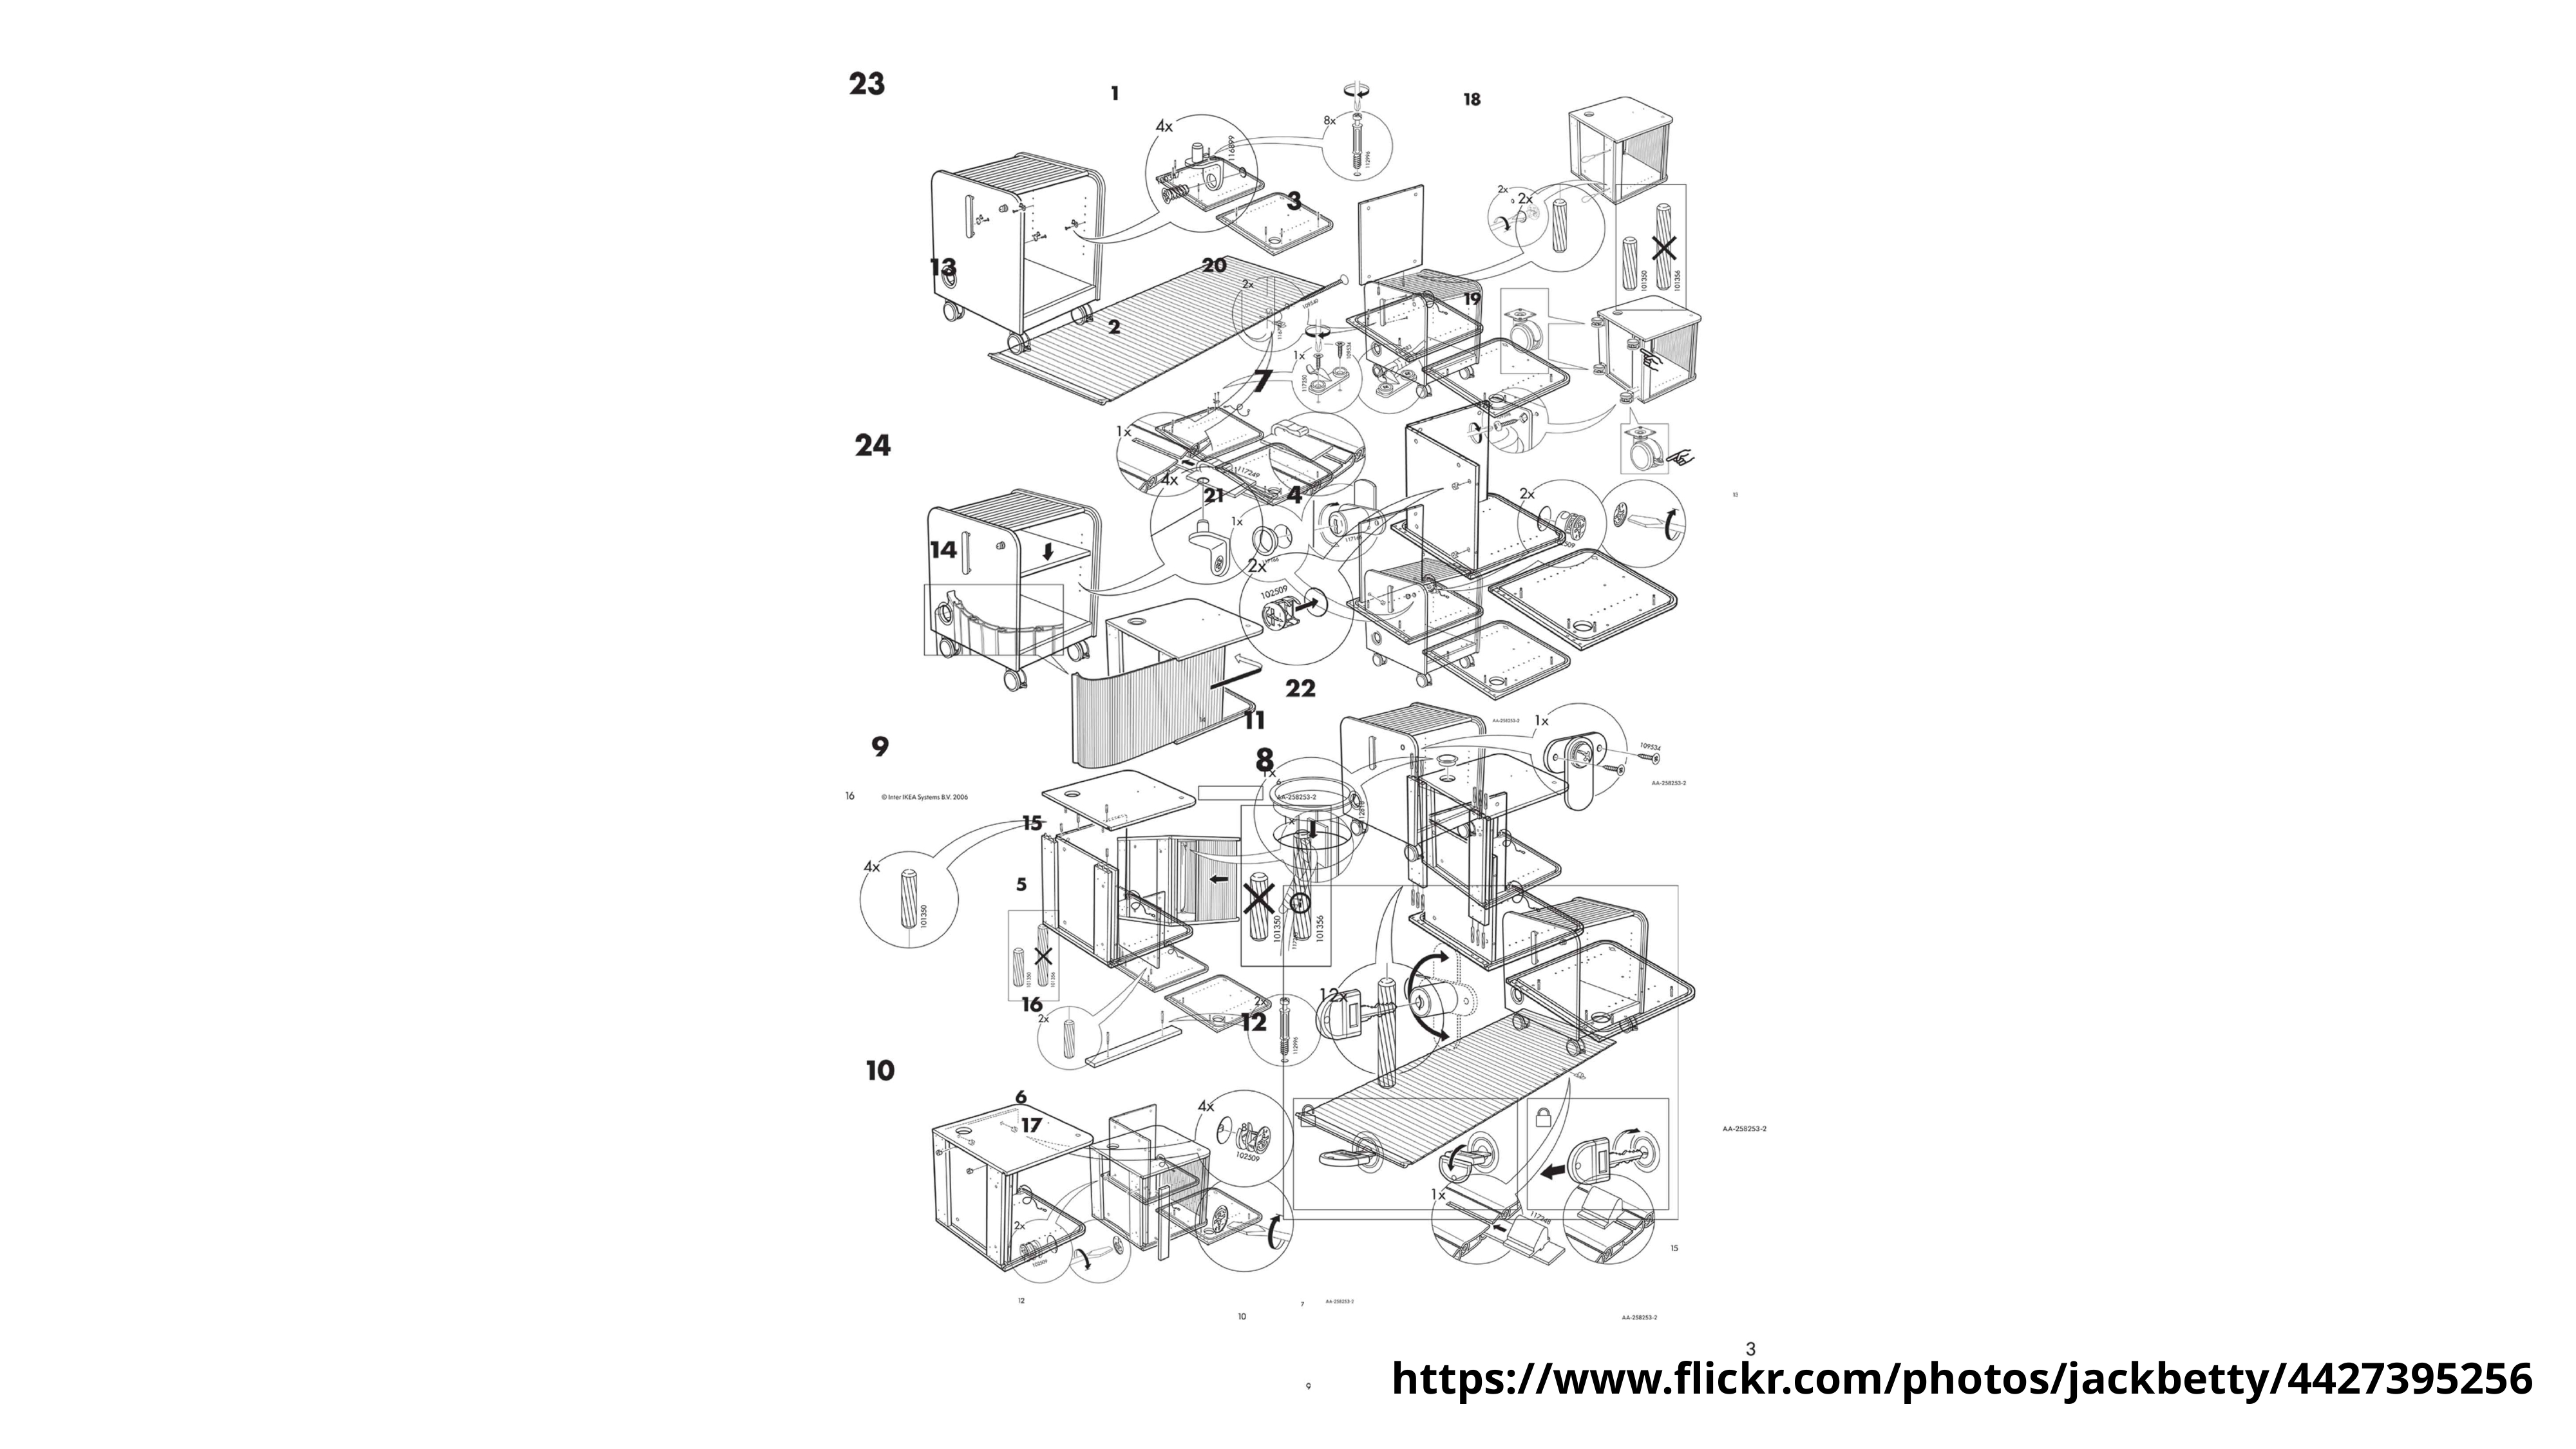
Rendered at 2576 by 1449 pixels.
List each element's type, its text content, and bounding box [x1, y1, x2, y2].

text_box https://www.flickr.com/photos/jackbetty/4427395256 [1814, 1343, 2543, 1410]
picture [803, 0, 1814, 1449]
